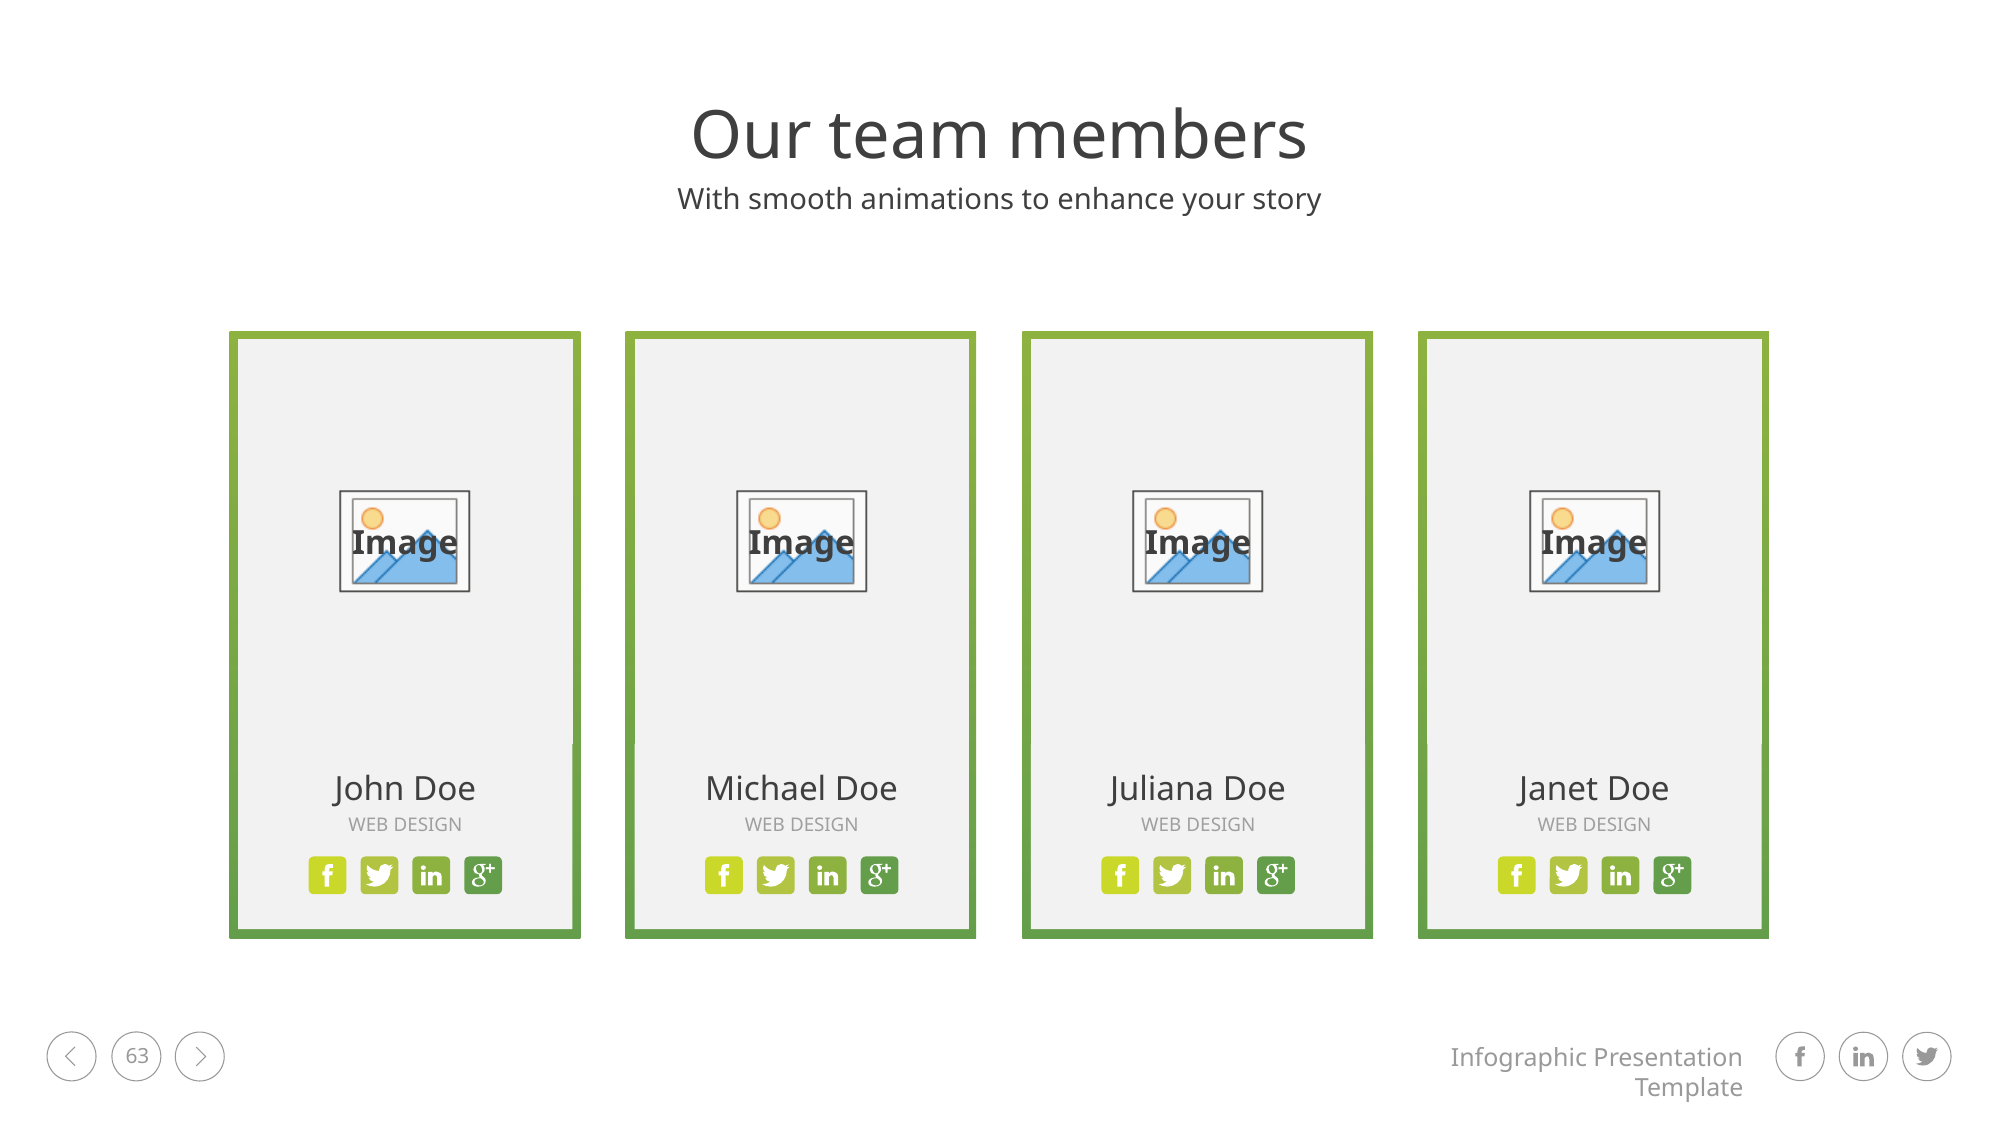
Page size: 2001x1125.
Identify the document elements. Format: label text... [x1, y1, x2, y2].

text_box WEB DESIGN [706, 804, 898, 843]
text_box WEB DESIGN [1499, 804, 1690, 843]
picture [1427, 339, 1762, 744]
text_box [634, 743, 970, 930]
text_box [229, 330, 581, 940]
text_box Janet Doe [1476, 759, 1713, 815]
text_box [1497, 856, 1692, 895]
text_box WEB DESIGN [309, 804, 501, 843]
slide_number 63 [88, 1026, 187, 1087]
text_box [1417, 330, 1770, 940]
text_box [237, 743, 574, 930]
text_box John Doe [287, 759, 524, 815]
text_box [1021, 330, 1374, 940]
picture [634, 339, 969, 744]
text_box [1426, 743, 1763, 930]
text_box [308, 856, 503, 895]
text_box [1101, 856, 1295, 895]
text_box WEB DESIGN [1102, 804, 1294, 843]
text_box Michael Doe [683, 759, 921, 815]
picture [238, 339, 573, 744]
text_box Juliana Doe [1079, 759, 1317, 815]
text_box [705, 856, 899, 895]
picture [1030, 339, 1366, 744]
text_box [1030, 744, 1366, 930]
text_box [674, 84, 1326, 224]
text_box [625, 330, 977, 940]
